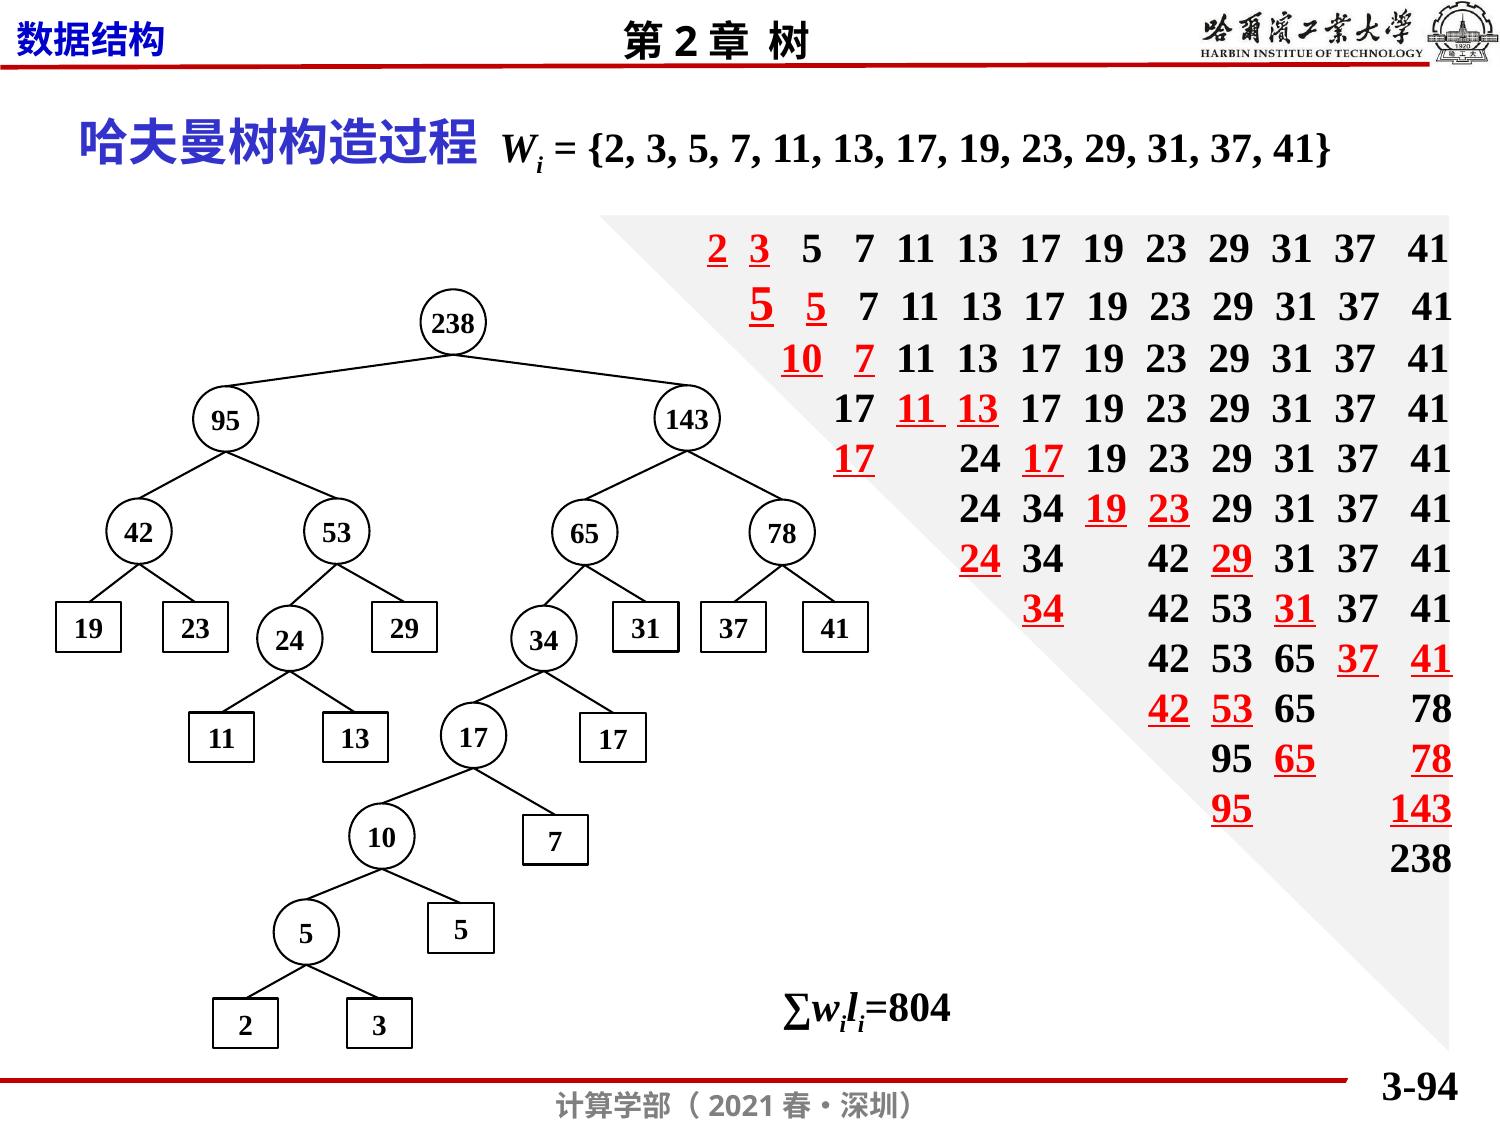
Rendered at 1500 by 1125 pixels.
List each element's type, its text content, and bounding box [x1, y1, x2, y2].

text_box Wi = {2, 3, 5, 7, 11, 13, 17, 19, 23, 29, 31, 37, 41} [484, 113, 1348, 186]
picture [1198, 1, 1500, 68]
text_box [55, 289, 869, 1050]
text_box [593, 213, 1471, 1058]
text_box 哈夫曼树构造过程 [63, 103, 494, 178]
